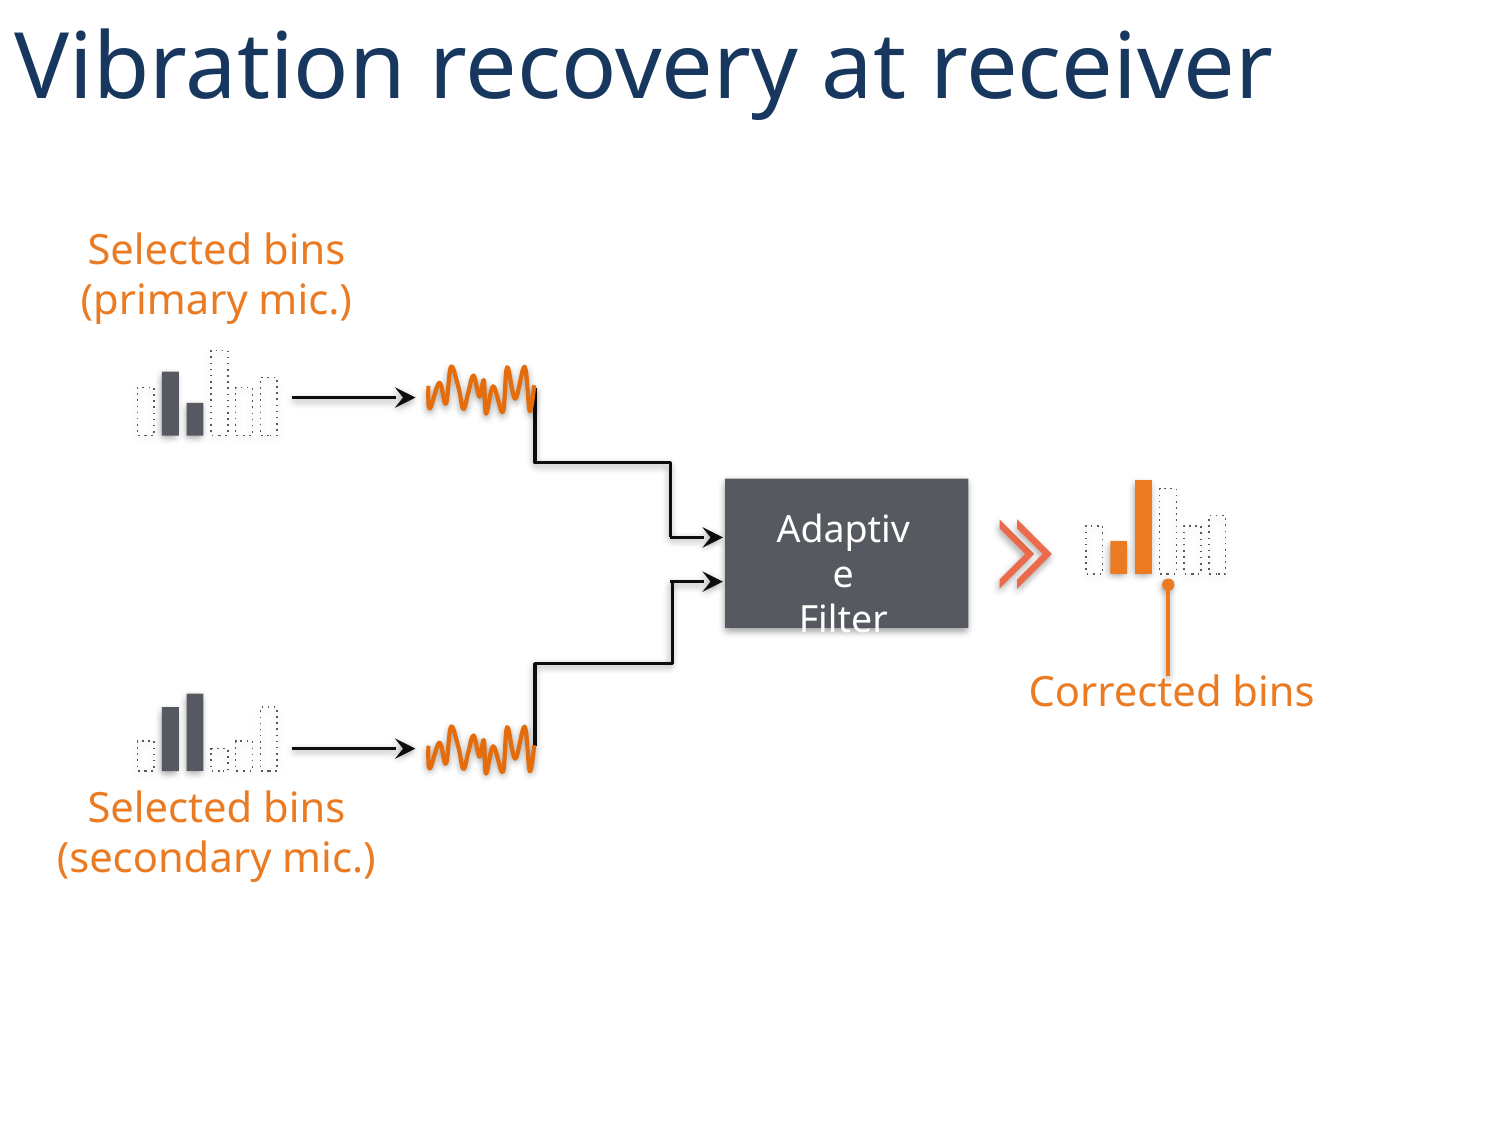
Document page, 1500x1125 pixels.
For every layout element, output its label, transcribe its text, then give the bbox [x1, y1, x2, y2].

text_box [137, 350, 278, 436]
text_box Adaptive Filter [756, 497, 931, 648]
text_box Selected bins (secondary mic.) [9, 772, 424, 888]
text_box Corrected bins [964, 657, 1379, 723]
text_box [998, 518, 1033, 590]
text_box [1110, 540, 1128, 575]
text_box Vibration recovery at receiver [0, 0, 1500, 125]
text_box Selected bins (primary mic.) [9, 215, 424, 331]
text_box [1134, 479, 1153, 575]
text_box [724, 478, 969, 629]
text_box [1085, 525, 1103, 575]
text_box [527, 394, 678, 531]
text_box [426, 724, 537, 776]
text_box [1208, 515, 1226, 575]
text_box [137, 693, 278, 772]
text_box [426, 364, 537, 416]
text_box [521, 594, 687, 733]
text_box [1183, 525, 1202, 575]
text_box [1159, 488, 1177, 575]
text_box [1016, 518, 1053, 590]
